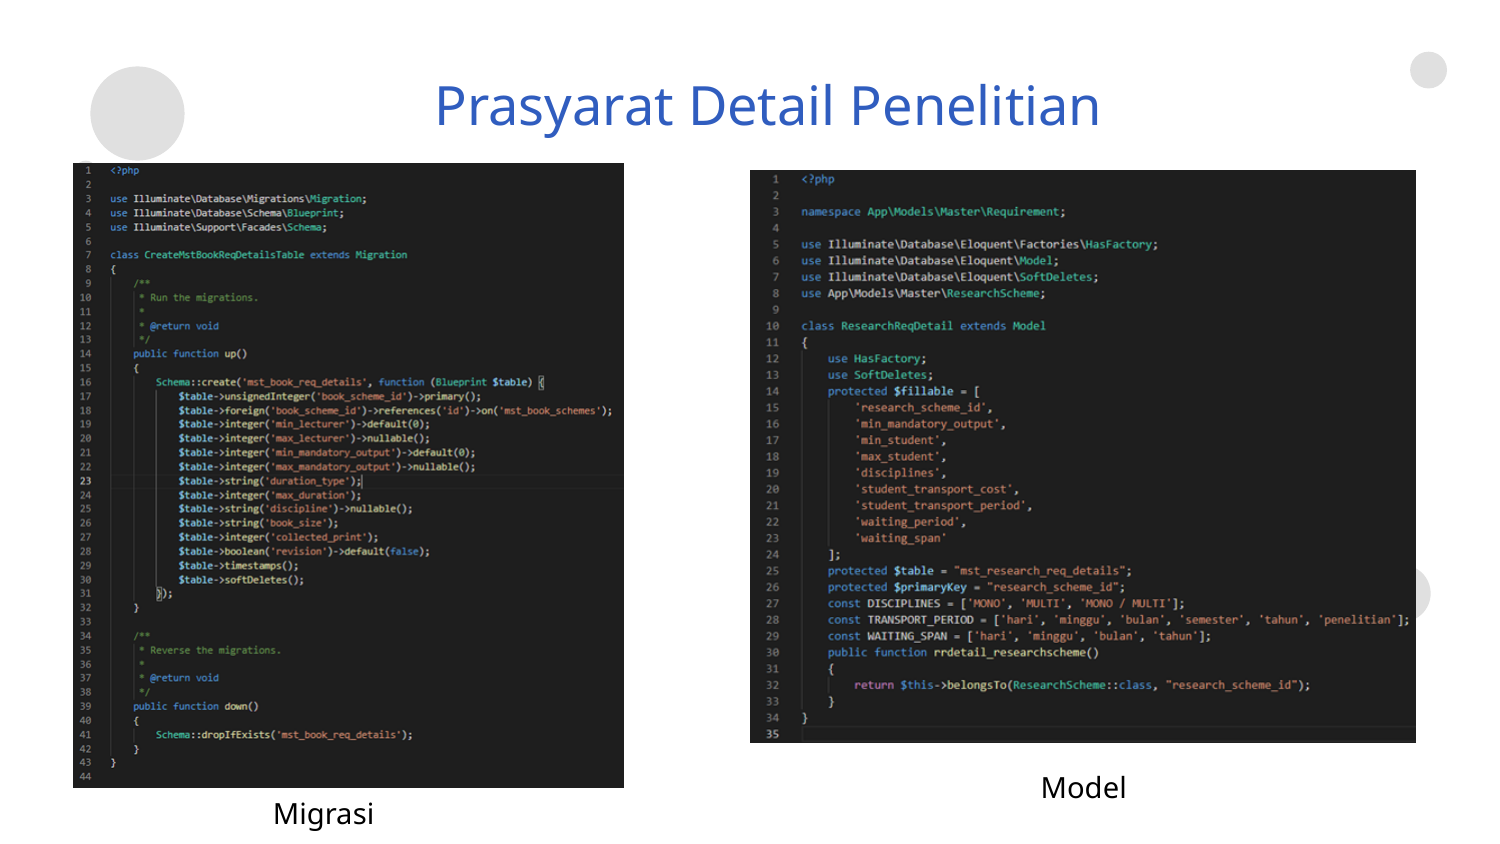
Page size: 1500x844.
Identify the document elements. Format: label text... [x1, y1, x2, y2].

text_box Model [1025, 762, 1147, 813]
text_box Migrasi [258, 796, 390, 838]
list Prasyarat Detail Penelitian [348, 56, 1152, 171]
picture [749, 169, 1417, 744]
picture [73, 163, 624, 788]
